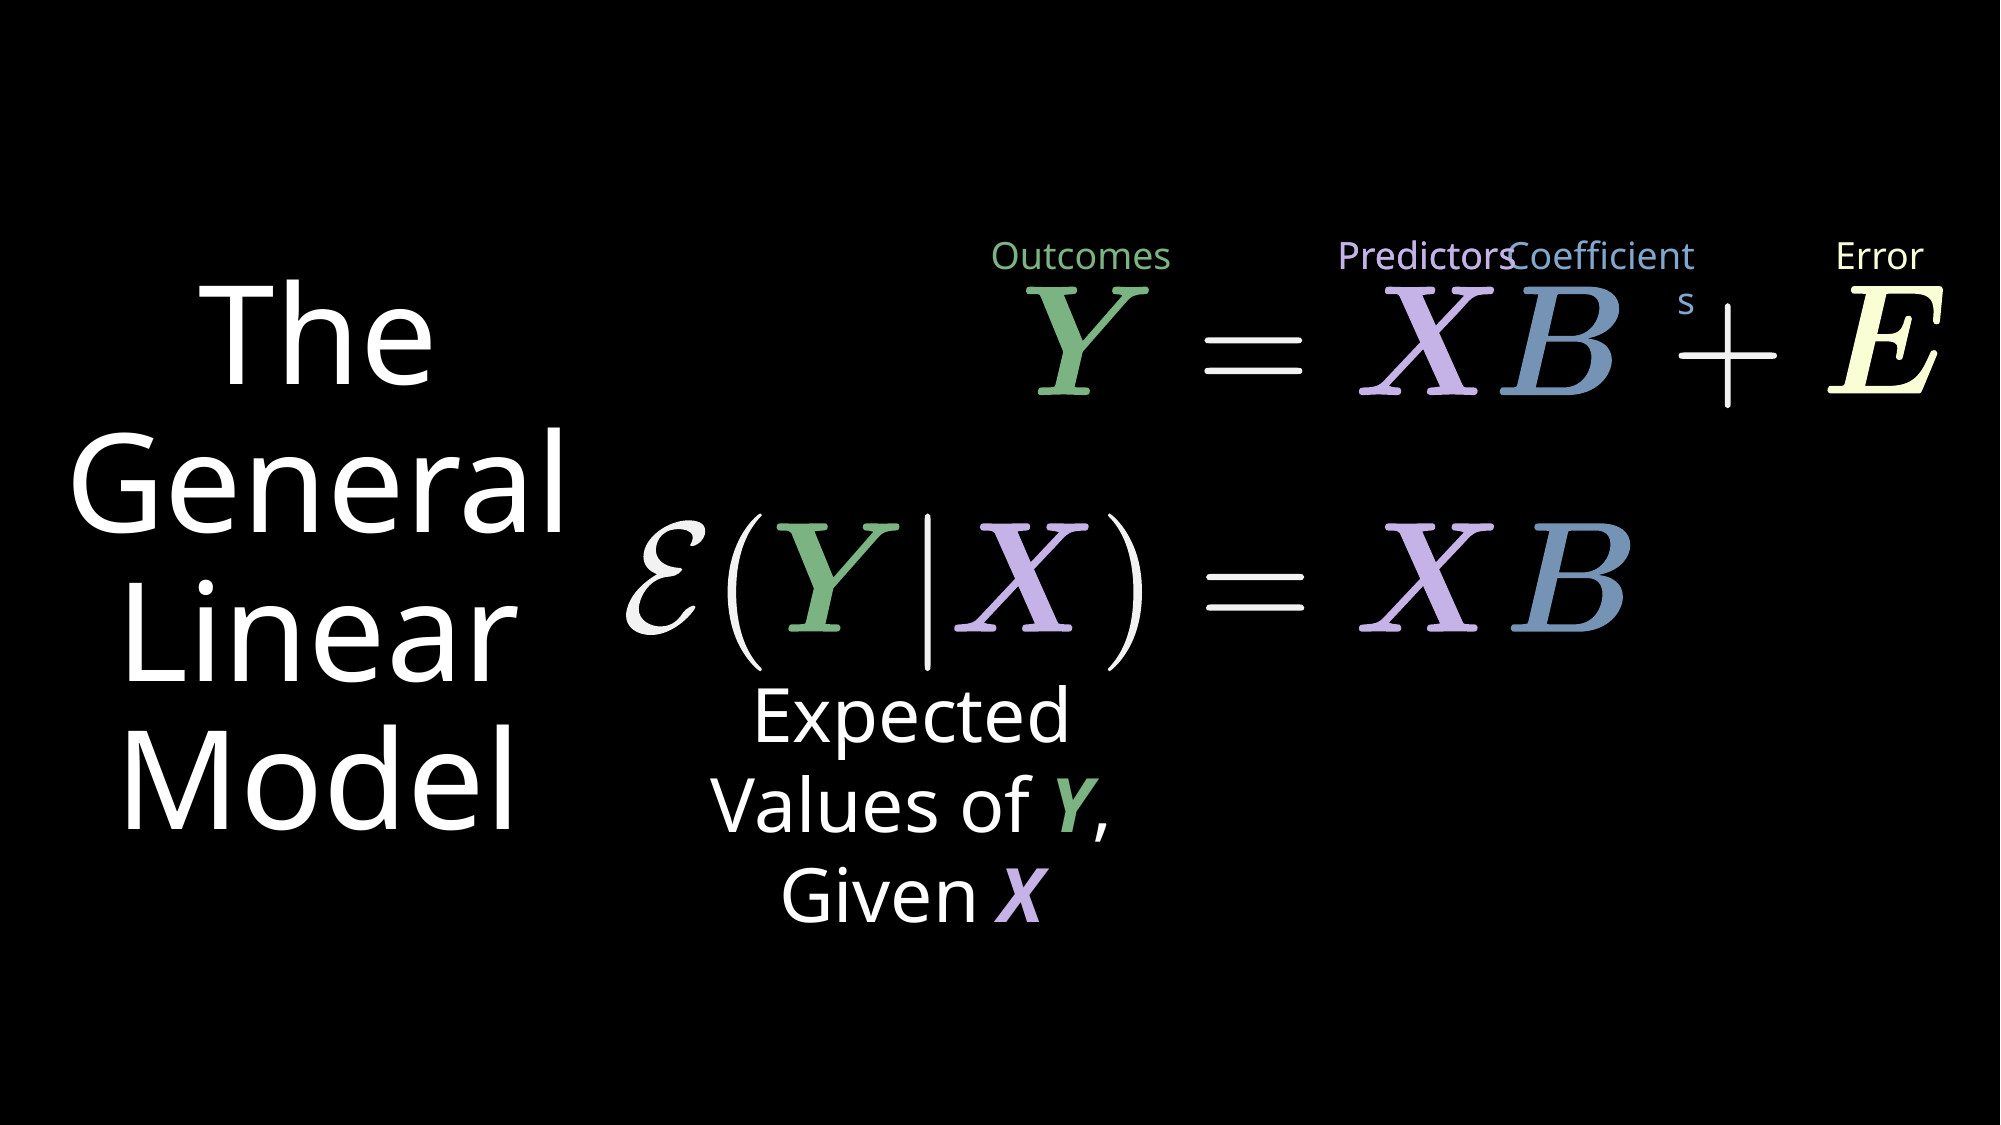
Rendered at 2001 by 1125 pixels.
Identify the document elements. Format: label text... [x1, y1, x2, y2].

text_box [626, 520, 706, 636]
text_box Outcomes [970, 224, 1192, 285]
text_box [1678, 303, 1777, 409]
text_box Expected Values of Y, Given X [644, 659, 1180, 945]
text_box [1204, 337, 1303, 344]
text_box [1206, 604, 1305, 611]
text_box Error [1803, 224, 1956, 285]
text_box [1204, 367, 1303, 375]
text_box [1510, 523, 1631, 632]
text_box Coefficients [1489, 224, 1710, 330]
text_box [727, 513, 762, 659]
text_box The General Linear Model [38, 453, 599, 672]
text_box [924, 513, 931, 659]
text_box Predictors [1316, 224, 1538, 285]
text_box [1107, 513, 1143, 659]
text_box [1499, 330, 1612, 396]
text_box [1206, 573, 1305, 581]
text_box [1827, 286, 1943, 394]
text_box [776, 523, 900, 632]
text_box [1358, 523, 1494, 632]
text_box [954, 523, 1089, 632]
text_box [1358, 286, 1489, 396]
text_box [1025, 286, 1149, 396]
